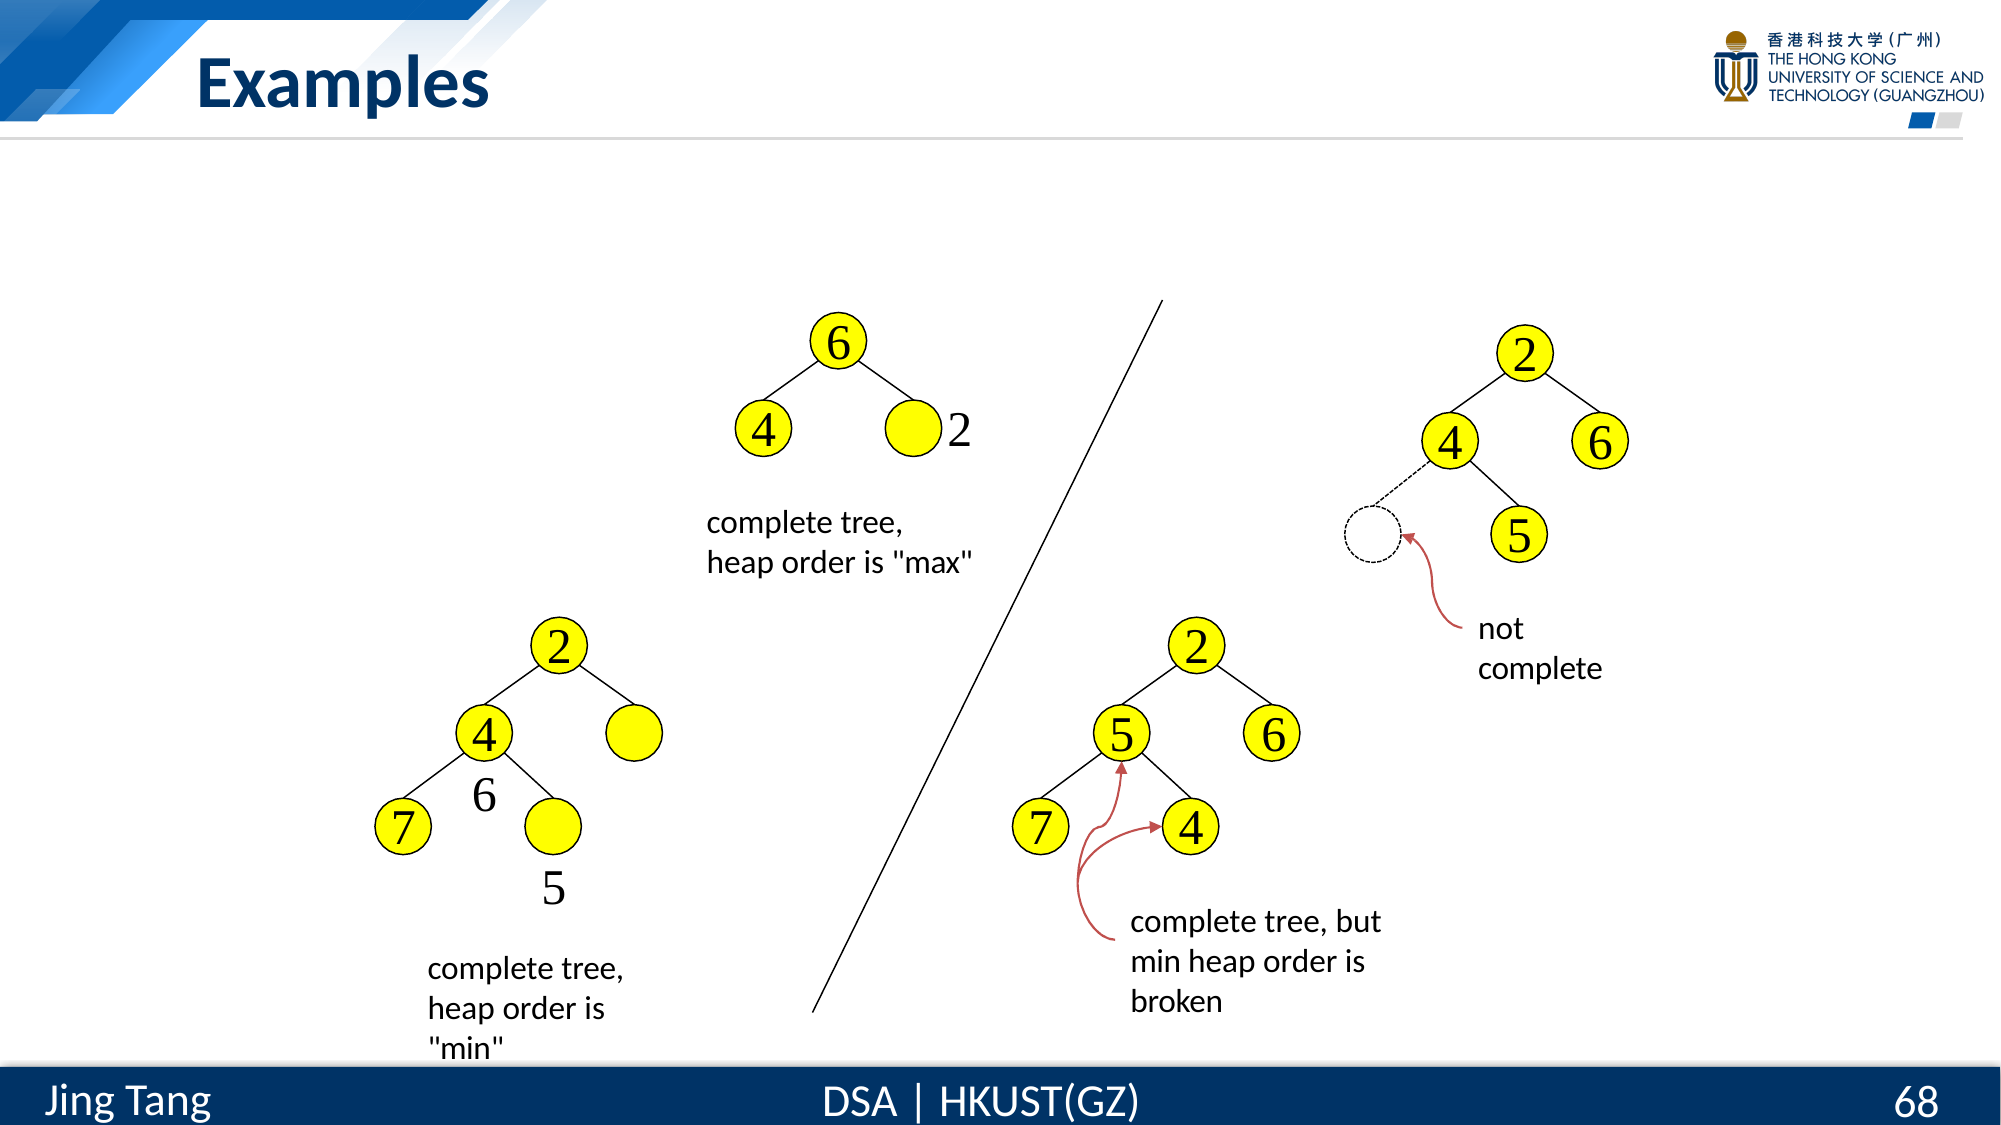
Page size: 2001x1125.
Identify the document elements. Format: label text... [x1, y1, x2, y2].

title Examples [181, 25, 1714, 130]
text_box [374, 611, 689, 1010]
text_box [1343, 319, 1653, 688]
picture [1714, 31, 1984, 102]
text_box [704, 306, 974, 583]
slide_number 68 [1878, 1068, 2000, 1125]
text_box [1011, 611, 1433, 1022]
